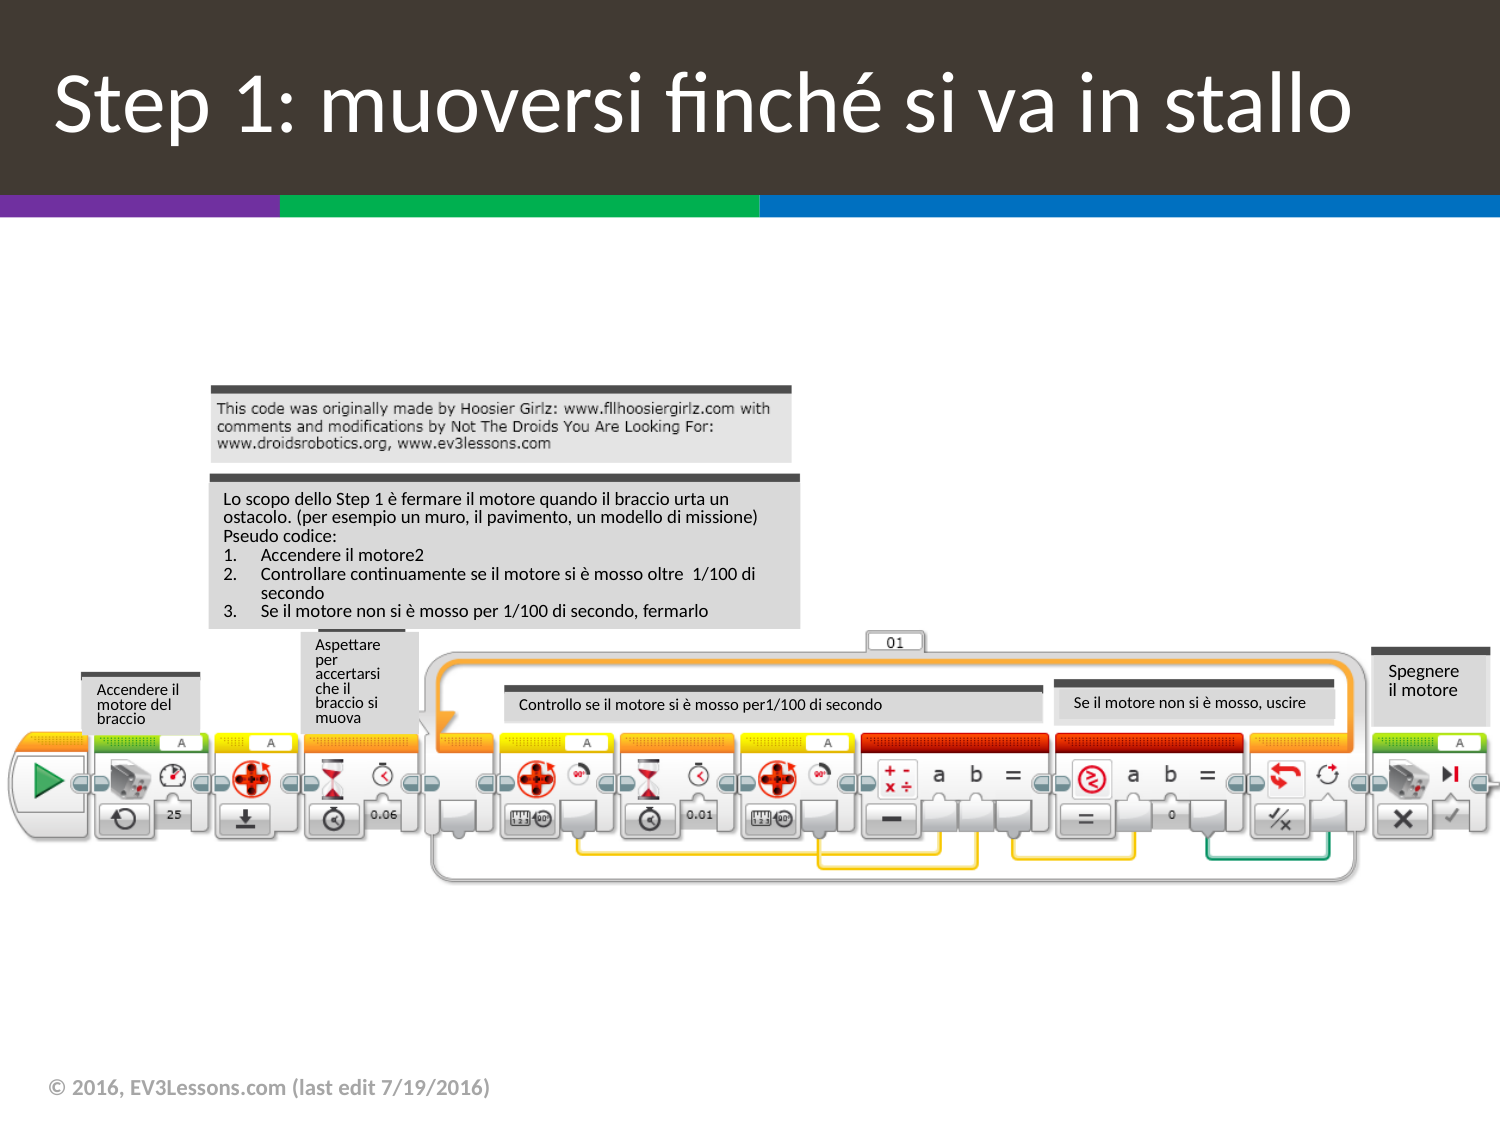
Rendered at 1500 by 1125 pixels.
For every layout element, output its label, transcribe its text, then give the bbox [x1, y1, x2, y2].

footer © 2016, EV3Lessons.com (last edit 7/19/2016) [32, 1055, 1038, 1116]
picture [0, 370, 1500, 893]
title Step 1: muoversi finché si va in stallo [0, 0, 1500, 195]
